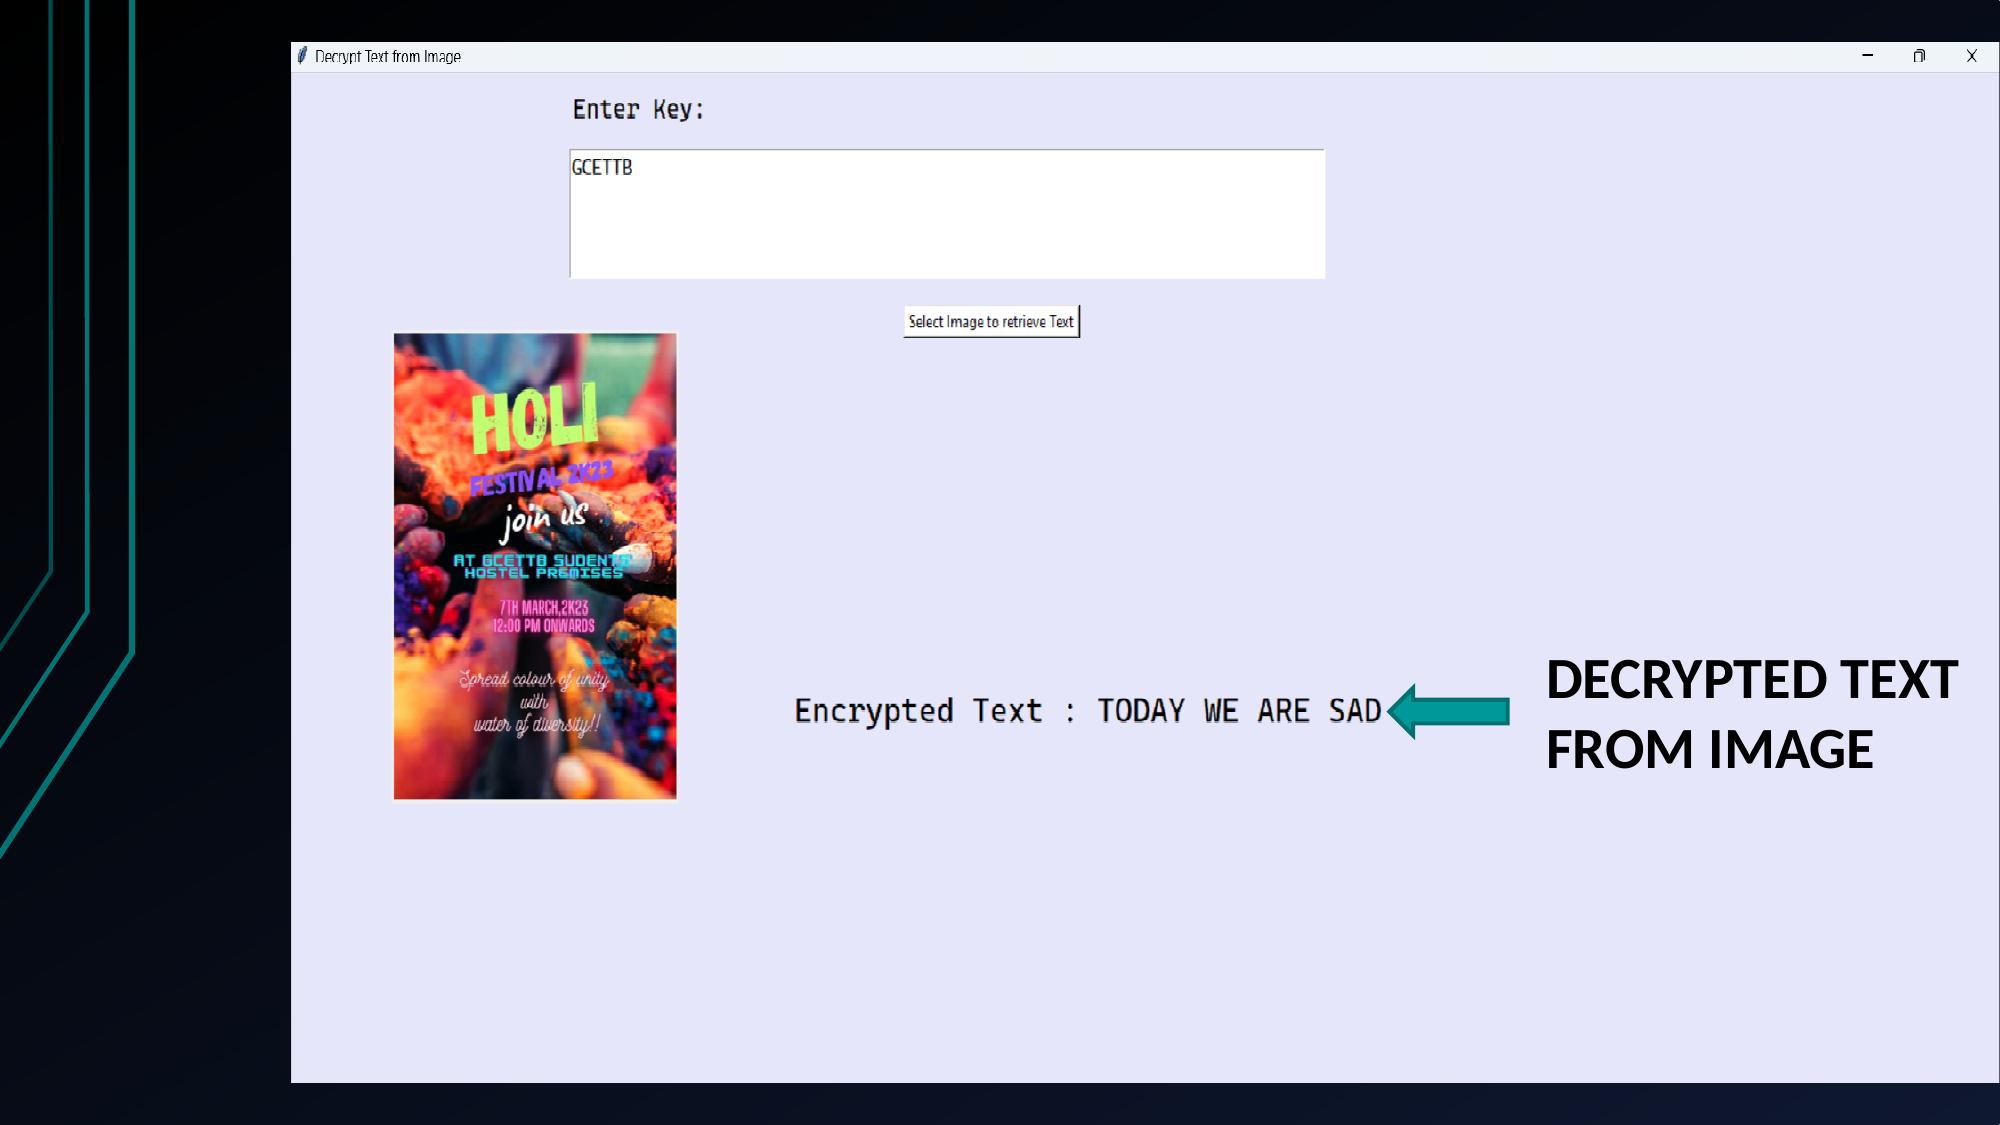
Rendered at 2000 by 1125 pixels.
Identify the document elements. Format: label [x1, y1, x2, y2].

picture [290, 42, 2000, 1083]
